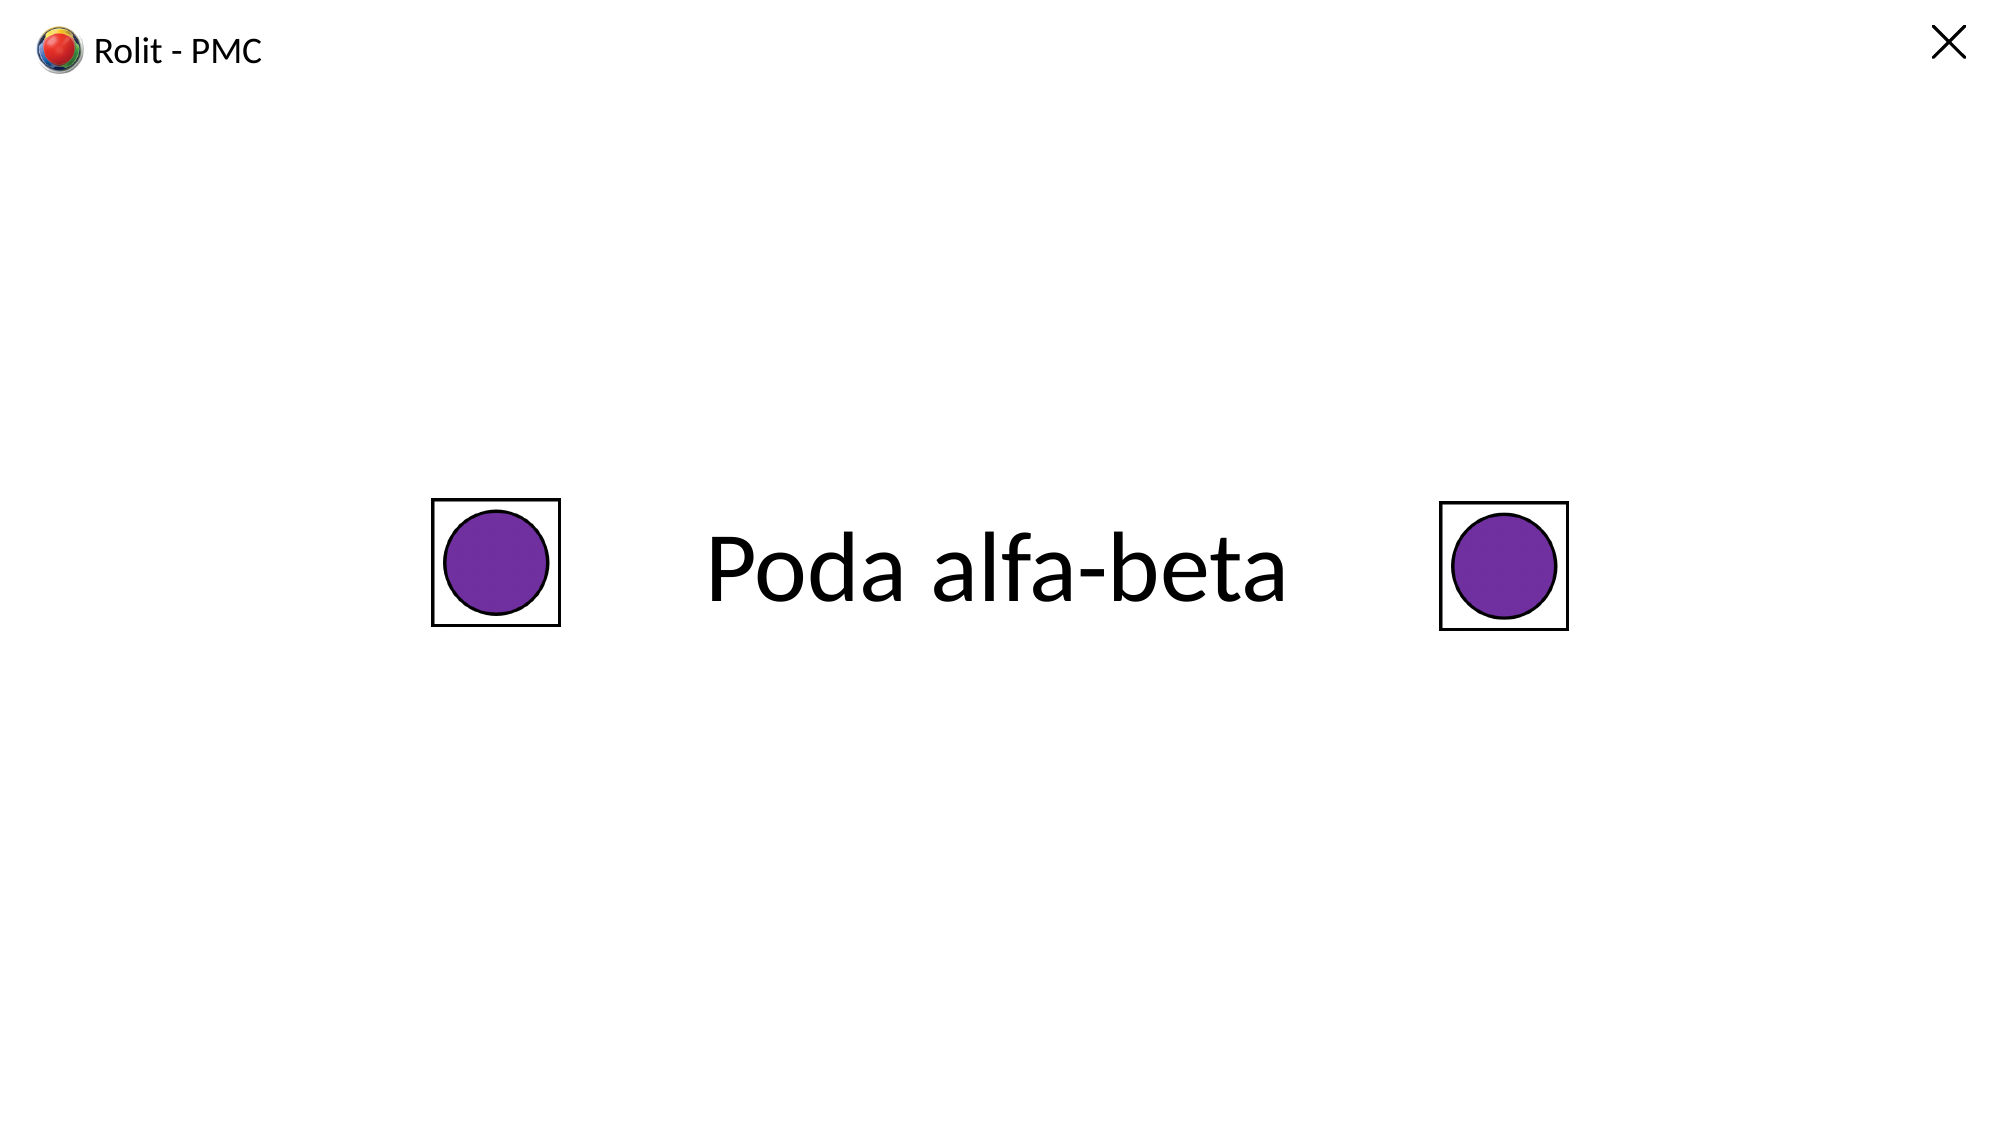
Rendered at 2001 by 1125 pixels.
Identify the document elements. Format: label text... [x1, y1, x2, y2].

text_box Rolit - PMC [79, 18, 297, 79]
picture [431, 498, 561, 627]
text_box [1933, 26, 1965, 58]
picture [1438, 501, 1569, 631]
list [35, 26, 84, 74]
text_box Poda alfa-beta [690, 494, 1310, 630]
